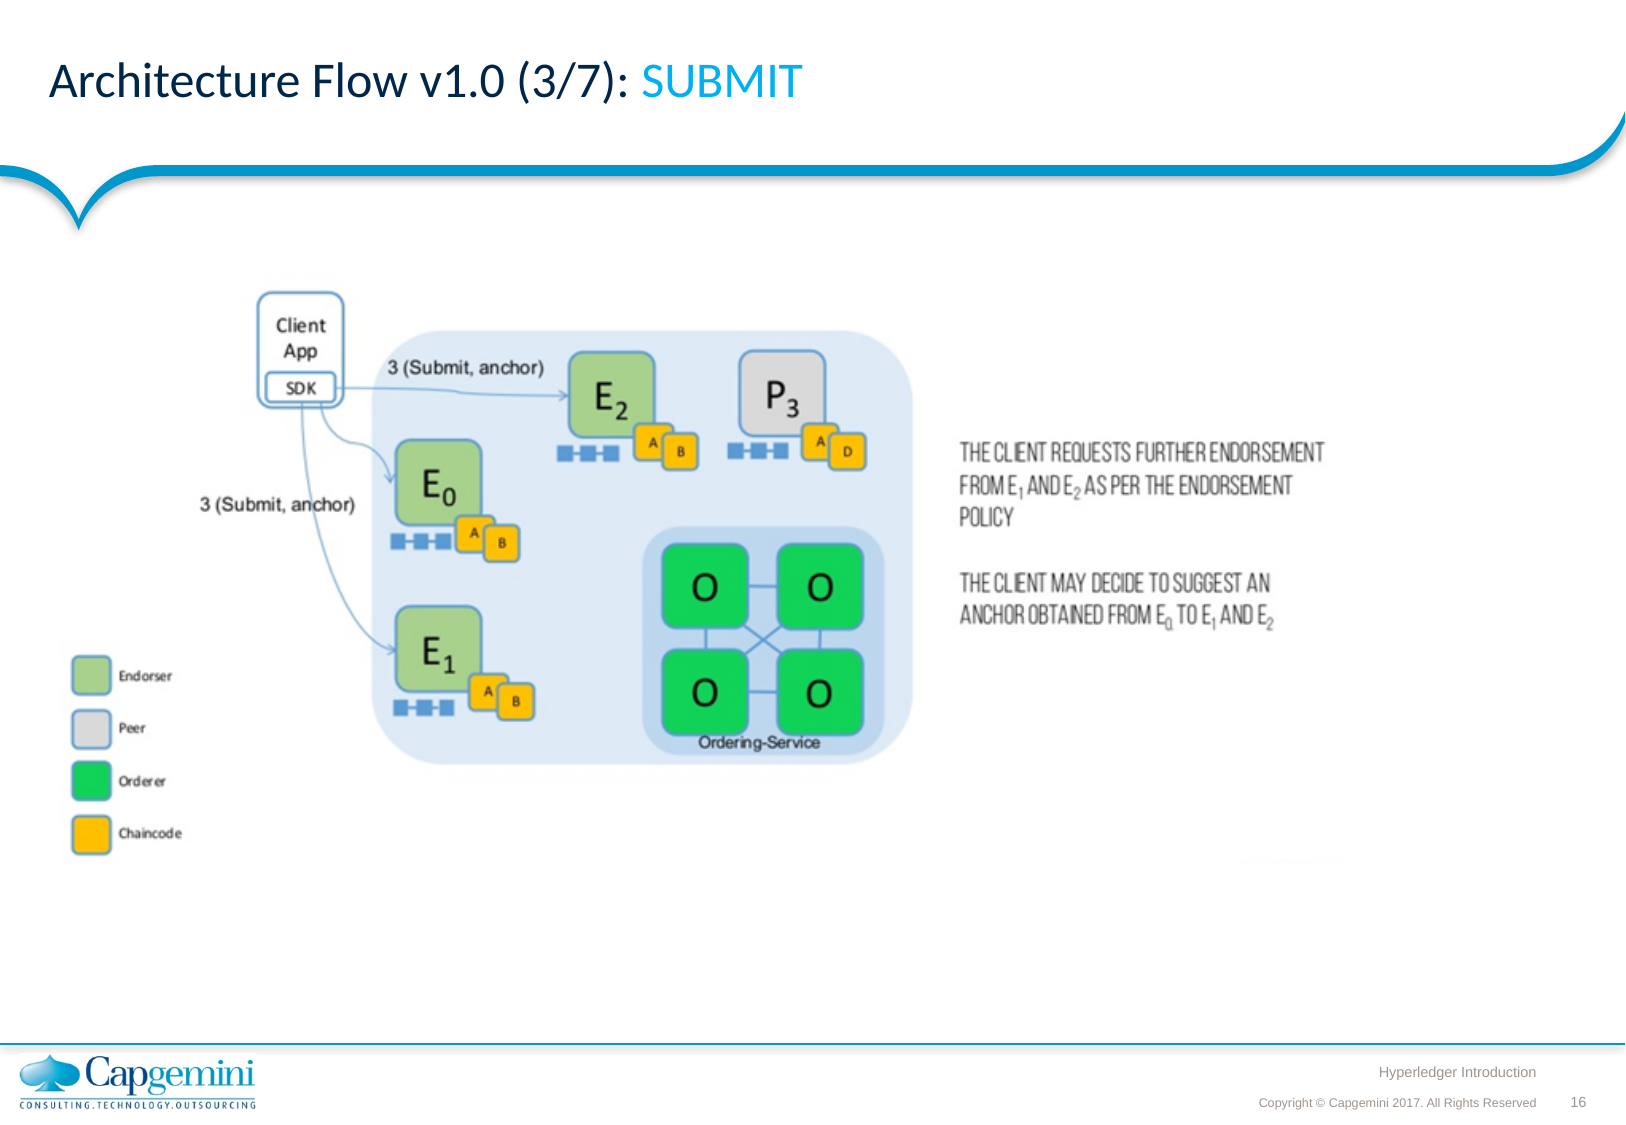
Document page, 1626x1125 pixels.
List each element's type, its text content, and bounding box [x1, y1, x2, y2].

picture [61, 266, 1344, 879]
title Architecture Flow v1.0 (3/7): SUBMIT [0, 0, 1625, 165]
picture [19, 1053, 256, 1110]
